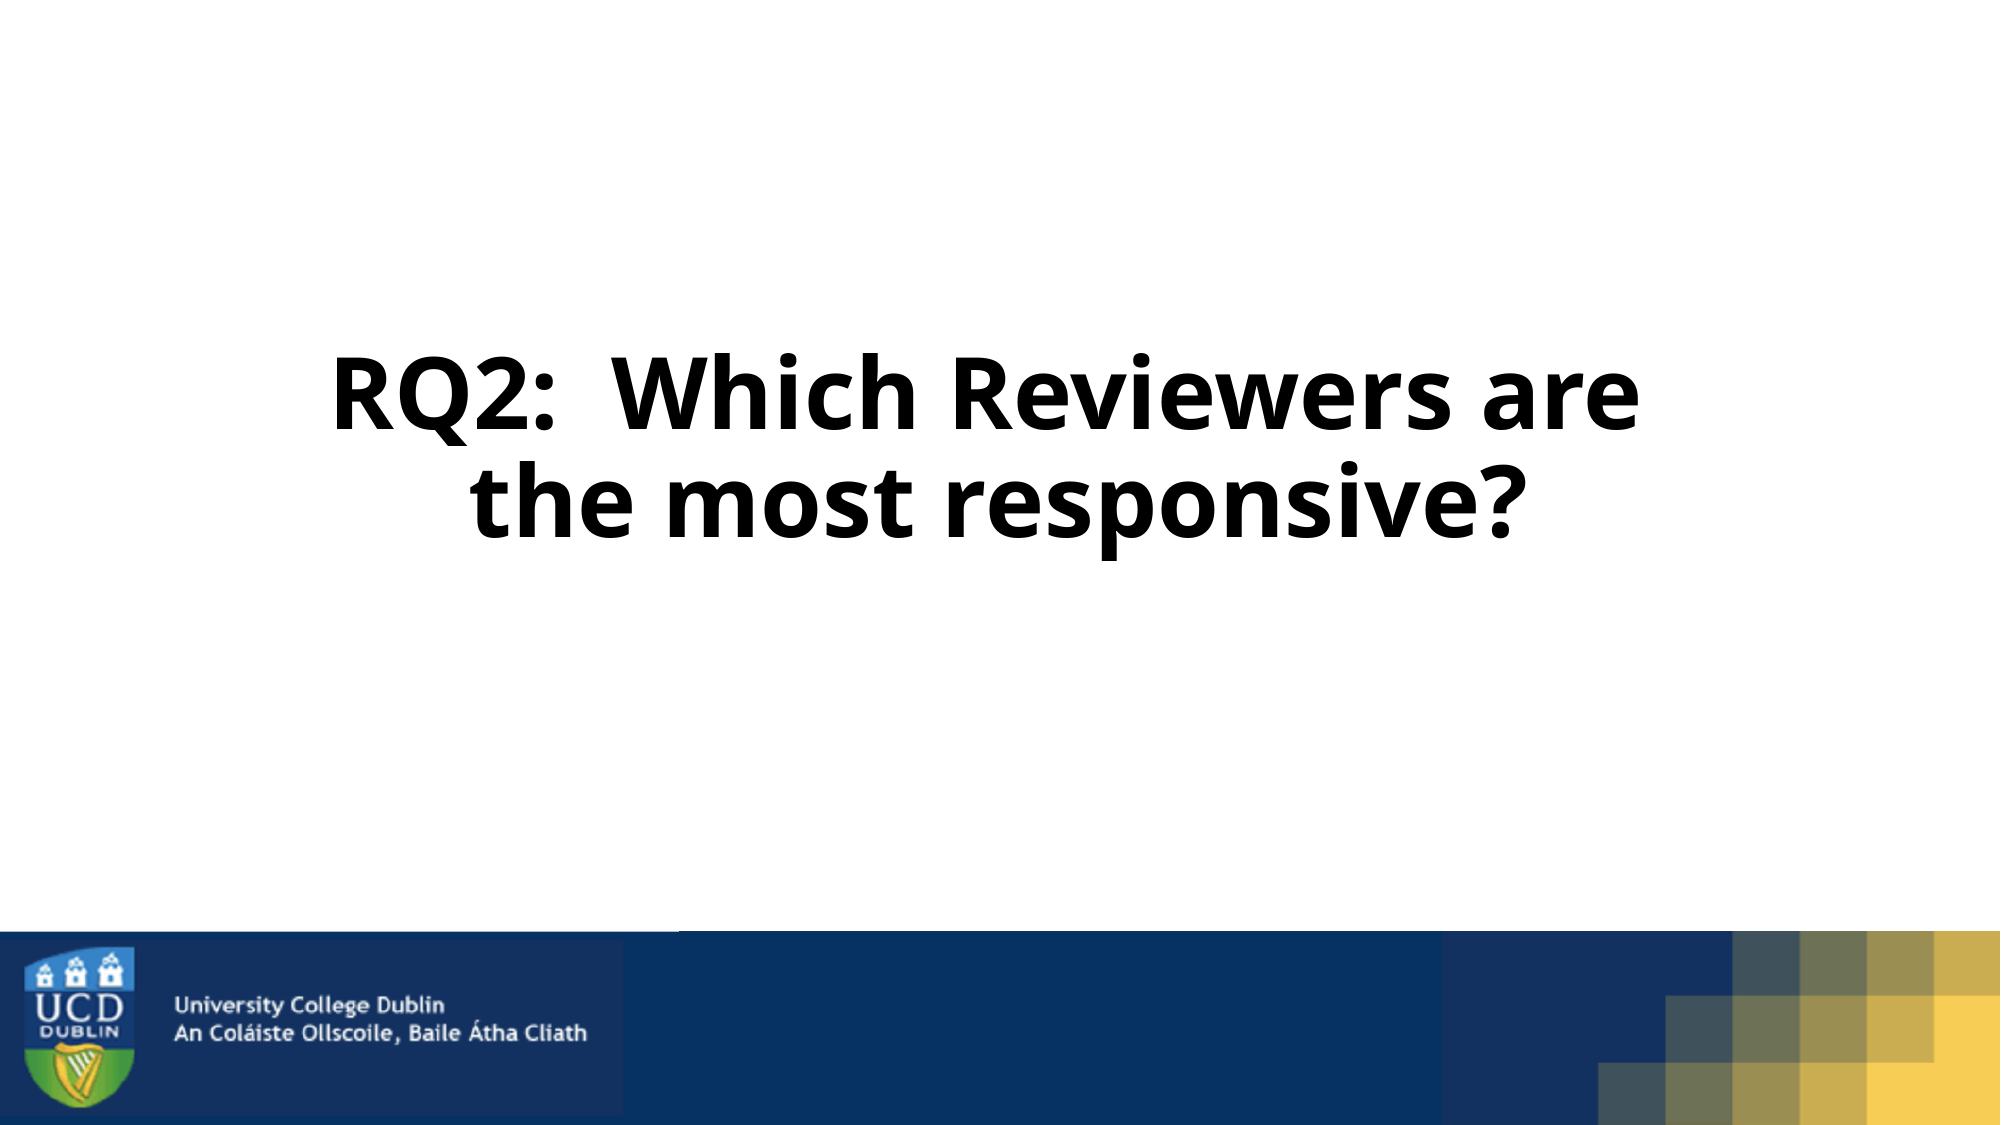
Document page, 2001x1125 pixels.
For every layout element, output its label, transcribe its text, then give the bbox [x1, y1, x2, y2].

title RQ2: Which Reviewers are the most responsive? [52, 108, 1946, 795]
picture [0, 940, 623, 1116]
picture [1442, 931, 2000, 1125]
